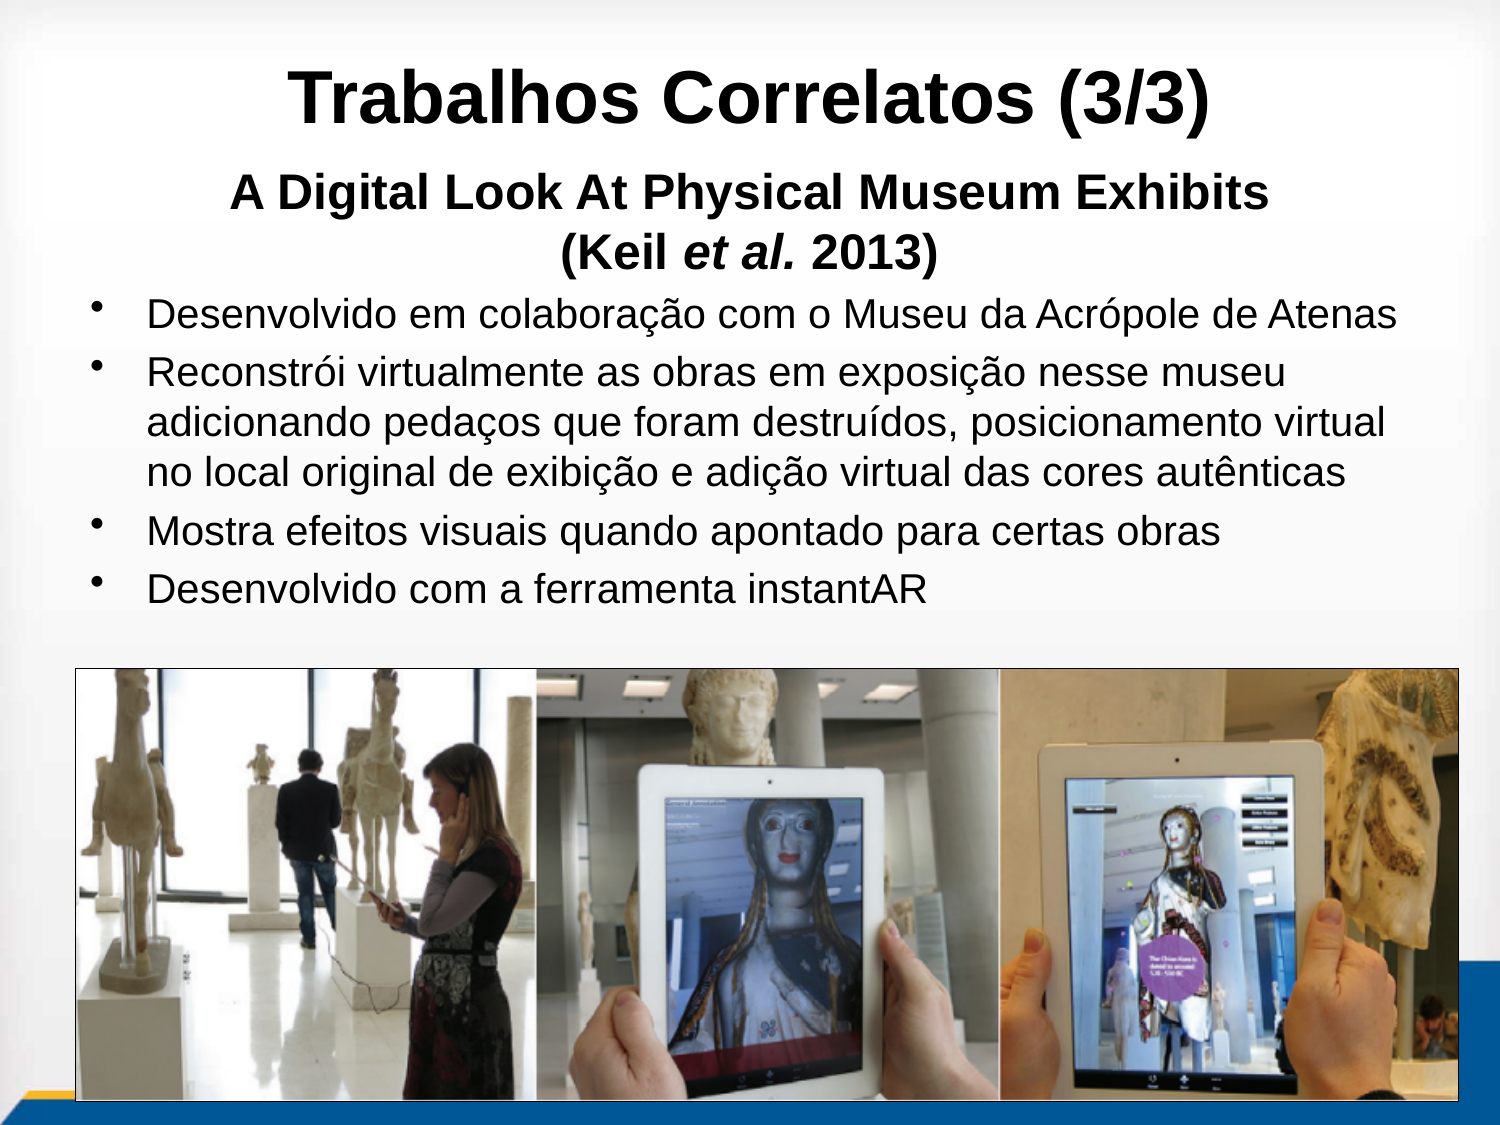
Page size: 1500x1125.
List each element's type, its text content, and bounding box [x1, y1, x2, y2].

list Desenvolvido em colaboração com o Museu da Acrópole de Atenas Reconstrói virtualmente as obras em exposição nesse museu adicionando pedaços que foram destruídos, posicionamento virtual no local original de exibição e adição virtual das cores autênticas Mostra efeitos visuais quando apontado para certas obras Desenvolvido com a ferramenta instantAR [74, 278, 1426, 668]
picture [0, 0, 1500, 1125]
text_box A Digital Look At Physical Museum Exhibits (Keil et al. 2013) [74, 125, 1425, 313]
title Trabalhos Correlatos (3/3) [74, 0, 1426, 188]
